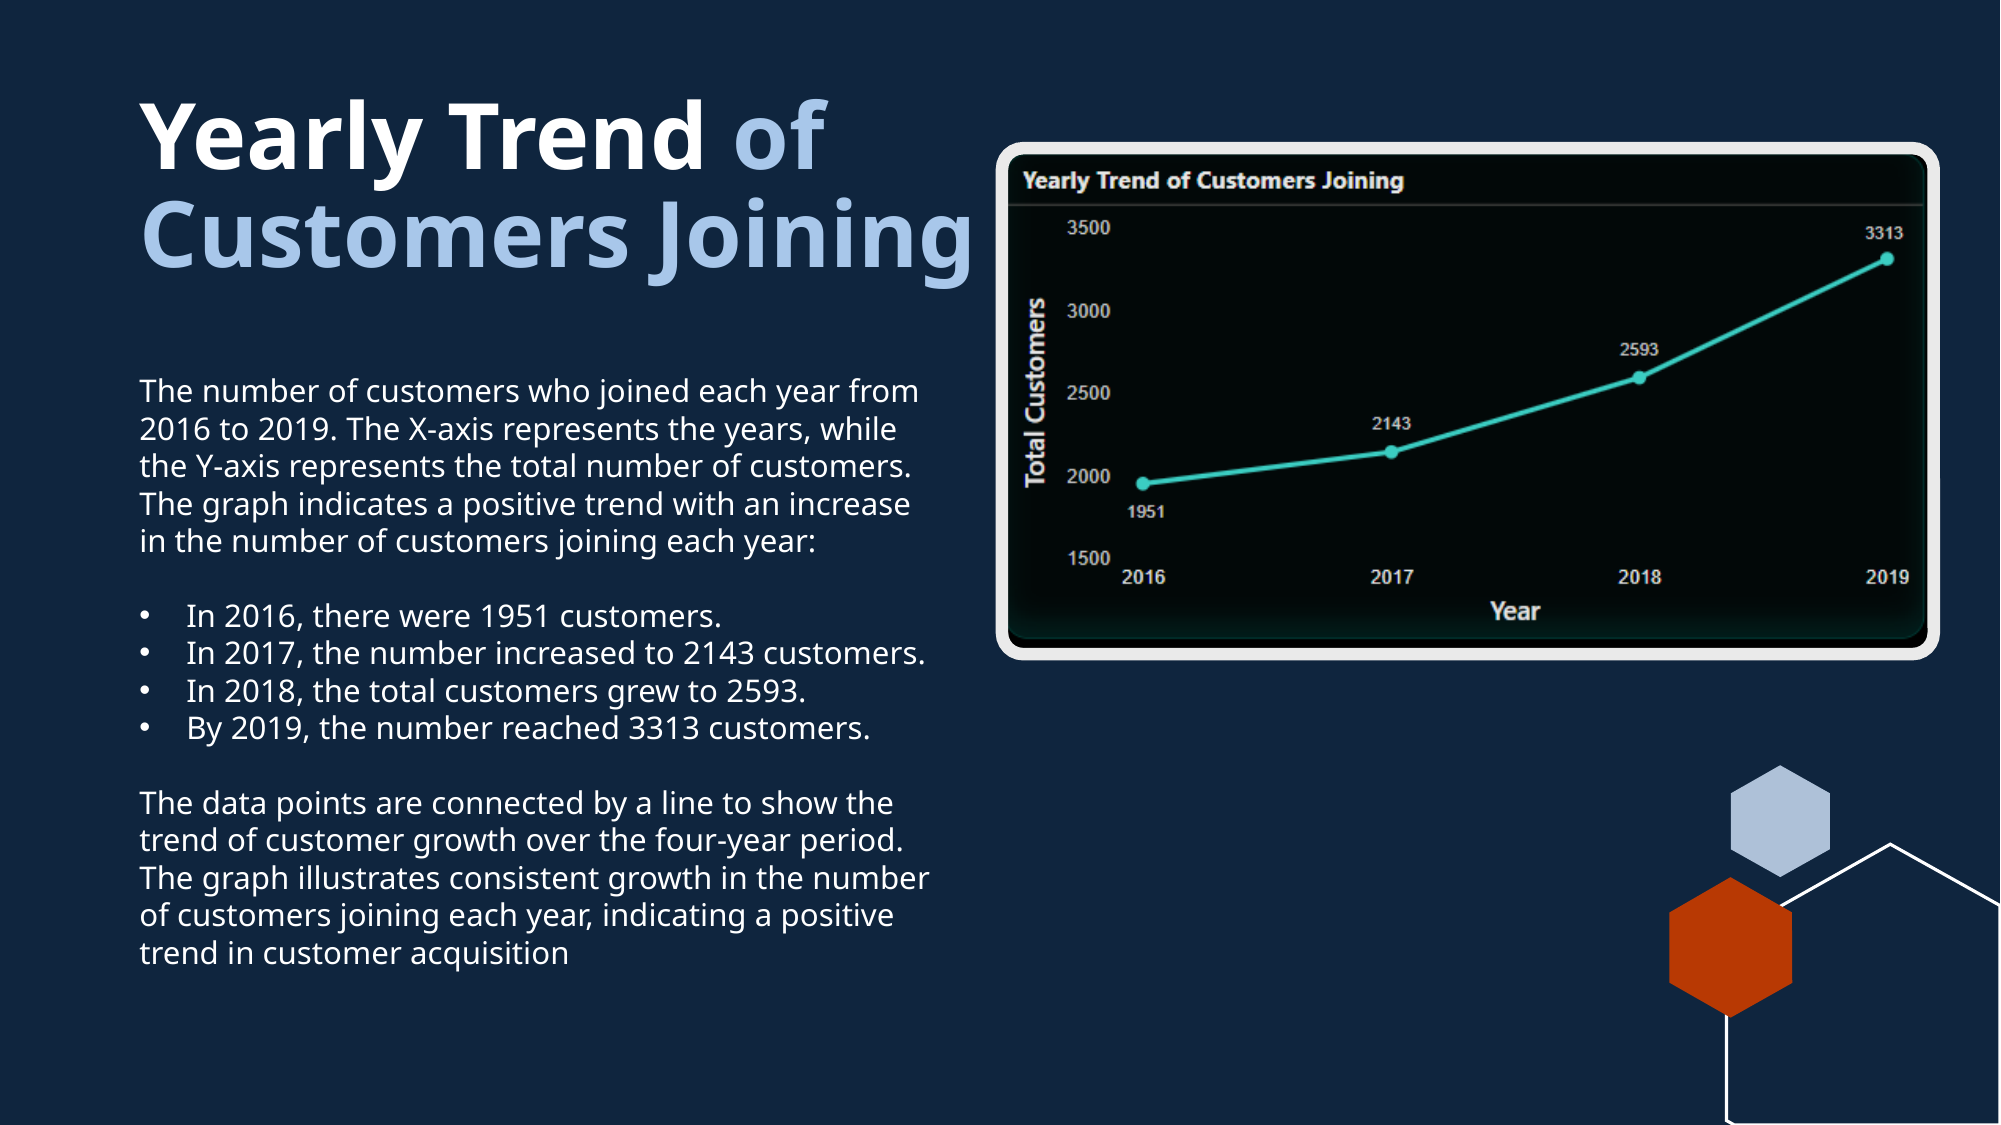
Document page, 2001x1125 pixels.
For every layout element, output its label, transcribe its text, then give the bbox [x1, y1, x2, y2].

title Yearly Trend of Customers Joining [124, 82, 998, 215]
text_box The number of customers who joined each year from 2016 to 2019. The X-axis represents the years, while the Y-axis represents the total number of customers. The graph indicates a positive trend with an increase in the number of customers joining each year: In 2016, there were 1951 customers. In 2017, the number increased to 2143 customers. In 2018, the total customers grew to 2593. By 2019, the number reached 3313 customers. The data points are connected by a line to show the trend of customer growth over the four-year period. The graph illustrates consistent growth in the number of customers joining each year, indicating a positive trend in customer acquisition [124, 364, 953, 978]
picture [1001, 148, 1934, 655]
